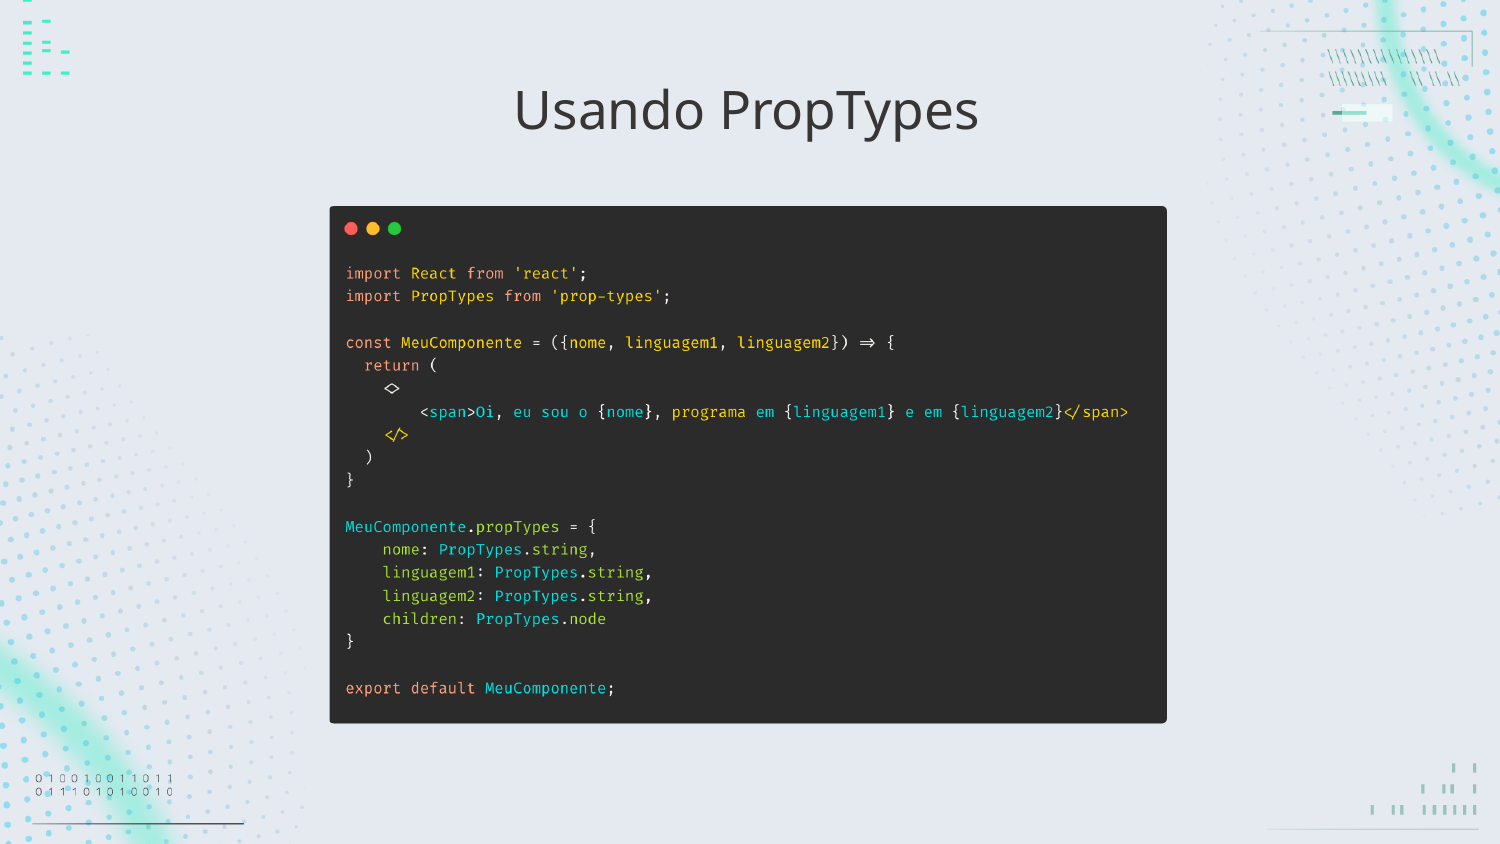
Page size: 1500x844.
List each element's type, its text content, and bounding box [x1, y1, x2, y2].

title Usando PropTypes [90, 62, 1404, 156]
picture [0, 0, 1500, 844]
